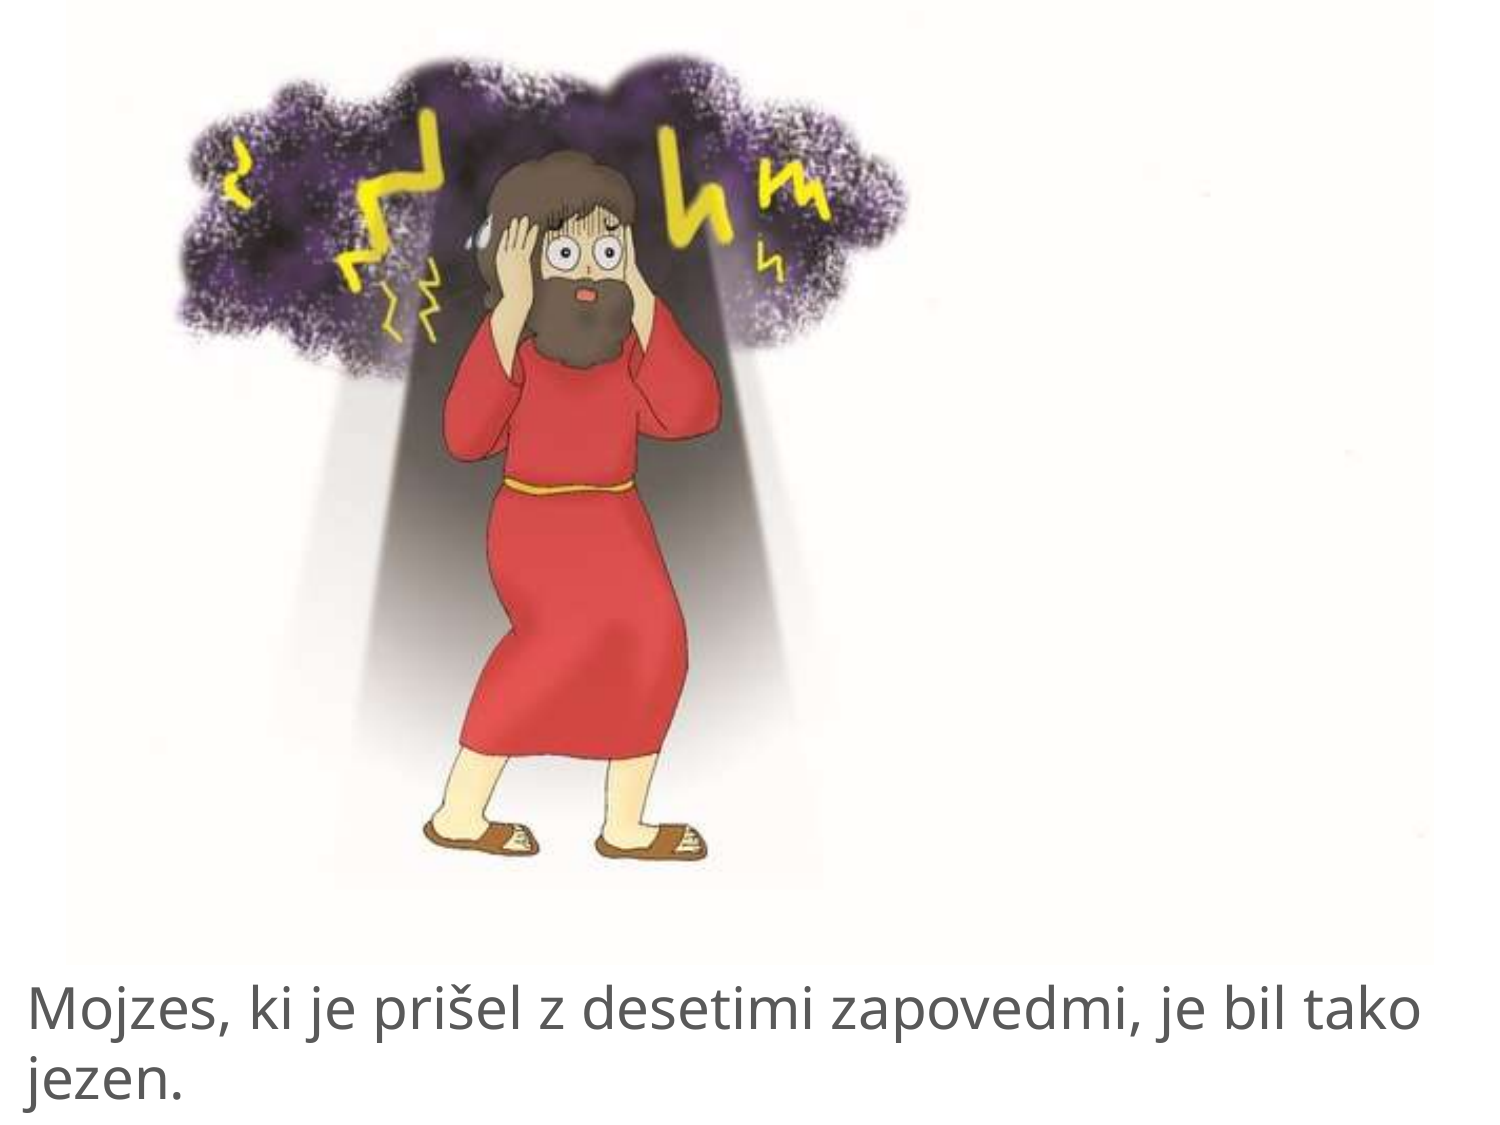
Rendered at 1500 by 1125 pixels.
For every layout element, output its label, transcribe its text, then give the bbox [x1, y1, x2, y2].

text_box Mojzes, ki je prišel z desetimi zapovedmi, je bil tako jezen. [11, 964, 1498, 1119]
picture [66, 0, 1434, 965]
